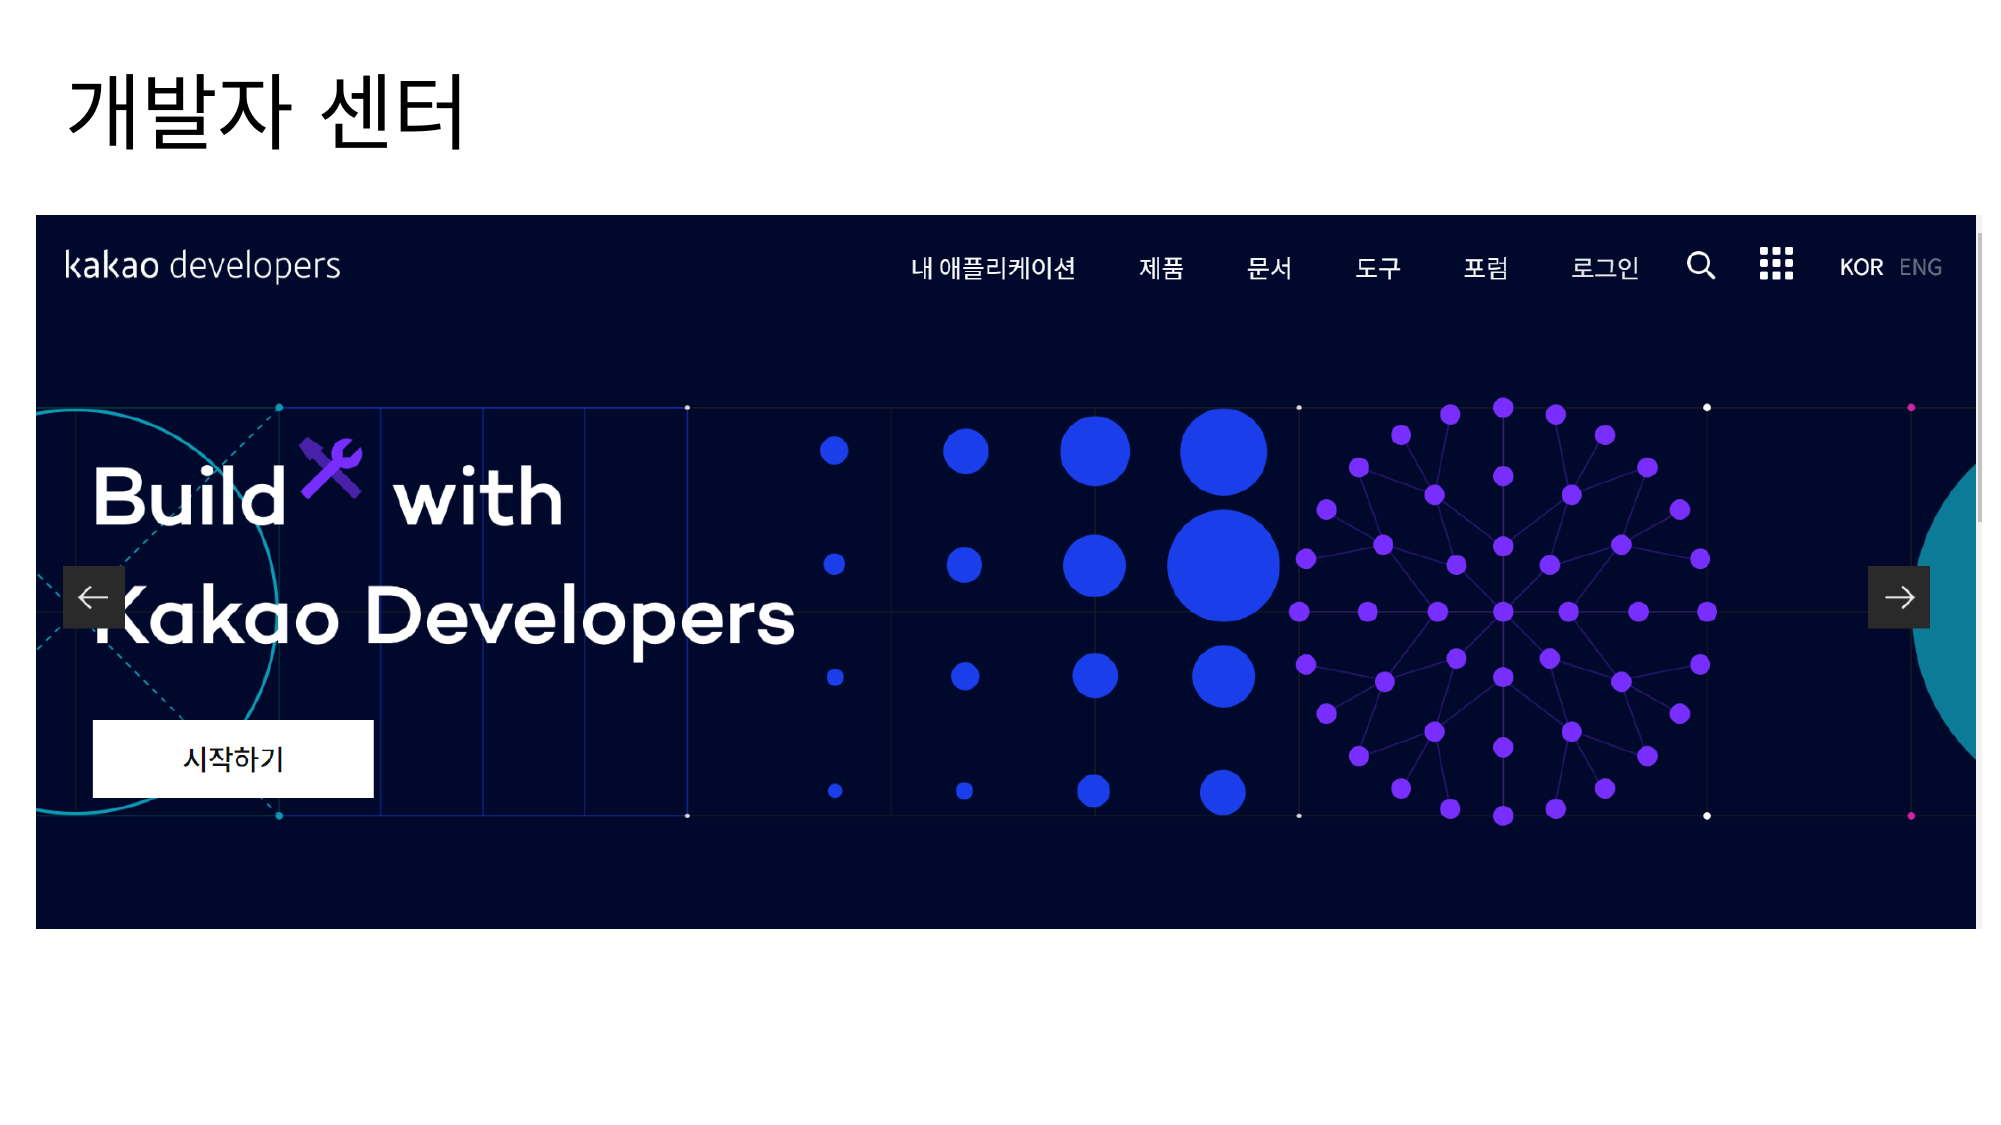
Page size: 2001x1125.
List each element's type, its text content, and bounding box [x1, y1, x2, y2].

text_box 개발자 센터 [50, 52, 913, 168]
picture [36, 215, 1982, 929]
